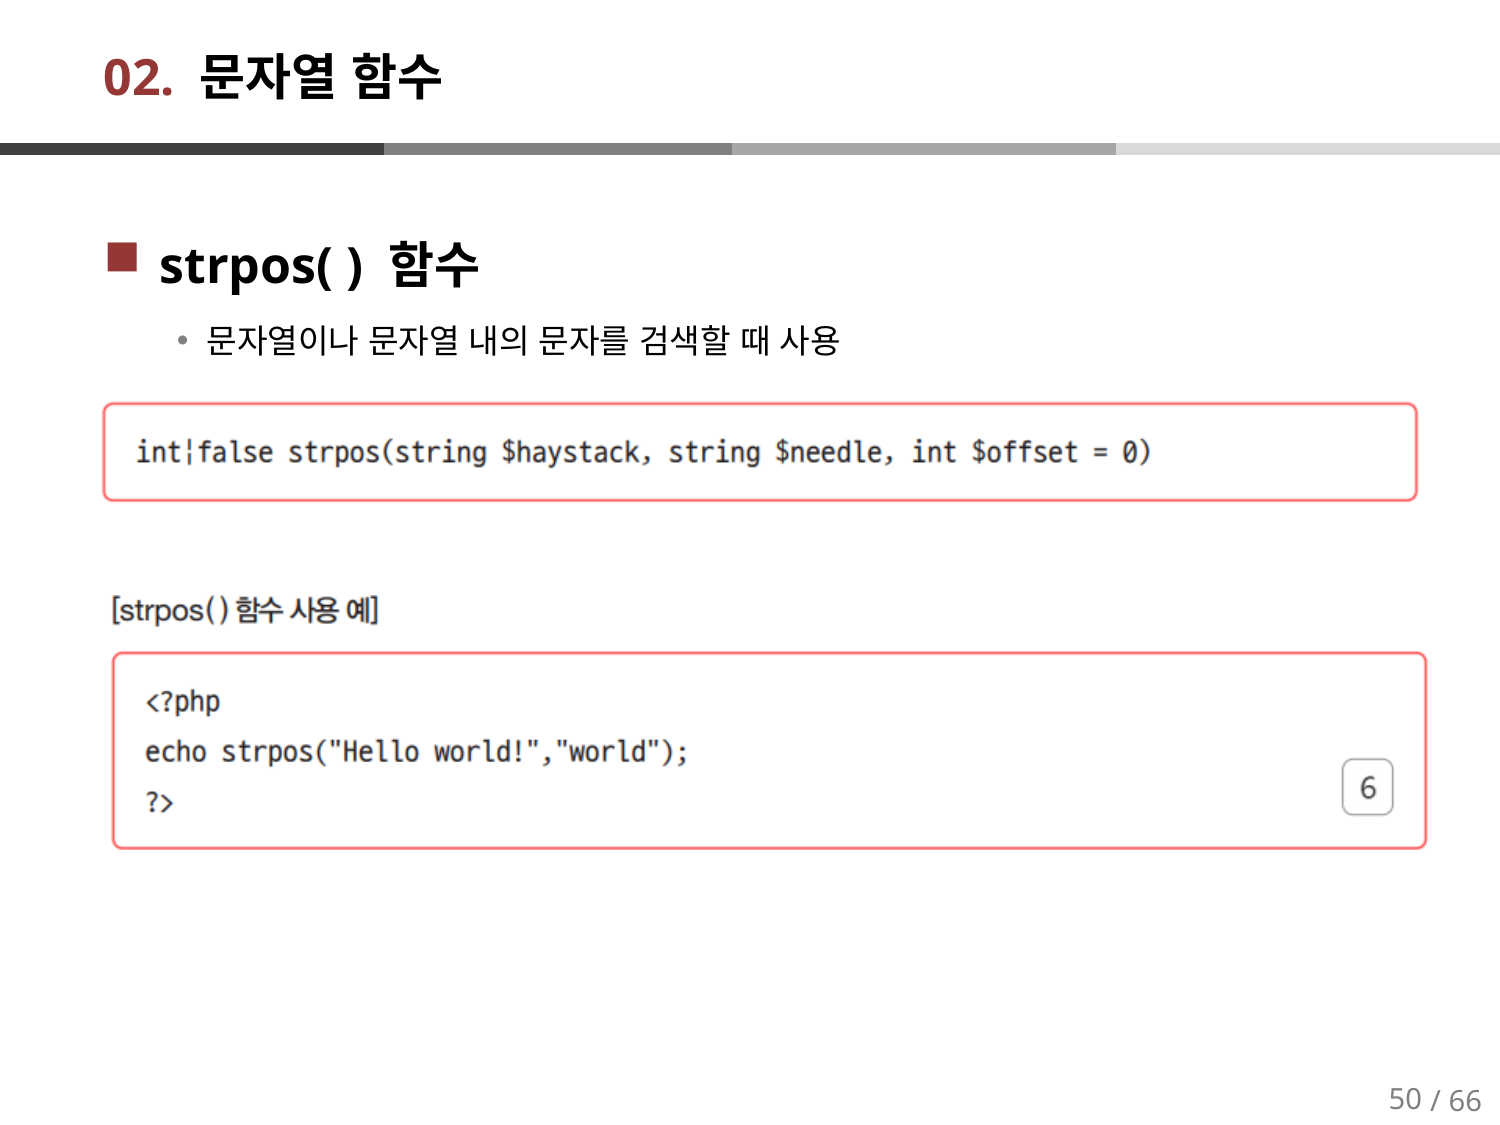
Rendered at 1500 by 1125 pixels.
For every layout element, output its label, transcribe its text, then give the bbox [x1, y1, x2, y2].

list strpos( ) 함수 문자열이나 문자열 내의 문자를 검색할 때 사용 [88, 196, 1436, 1083]
picture [99, 396, 1425, 509]
picture [99, 583, 1436, 861]
title 02. 문자열 함수 [88, 30, 1211, 121]
